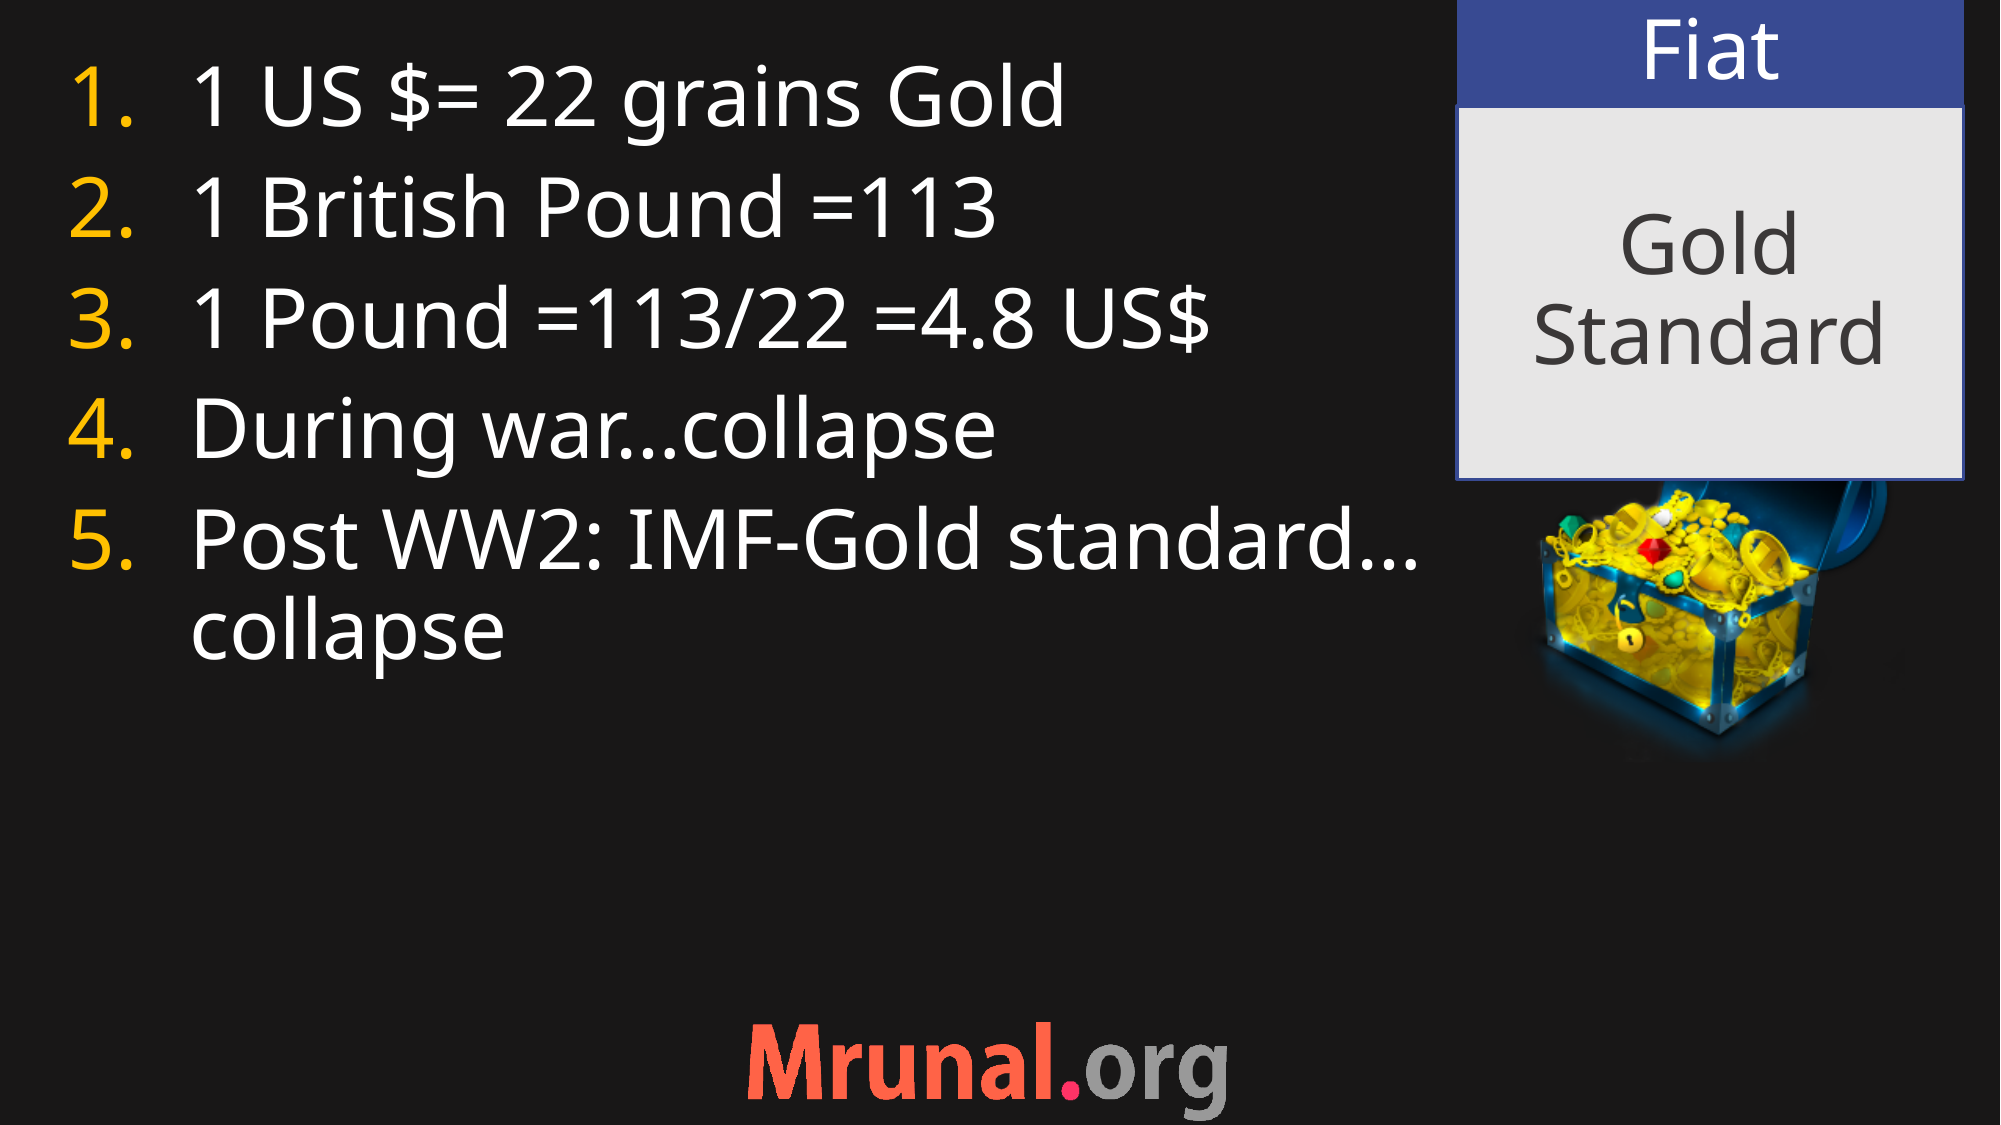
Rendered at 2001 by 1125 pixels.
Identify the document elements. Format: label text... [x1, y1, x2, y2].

list Fiat [1457, 0, 1964, 106]
list 1 US $= 22 grains Gold 1 British Pound =113 1 Pound =113/22 =4.8 US$ During war…collapse Post WW2: IMF-Gold standard…collapse [52, 47, 1447, 1014]
picture [741, 1014, 1230, 1125]
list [1510, 373, 1911, 774]
title Gold Standard [1455, 104, 1965, 481]
